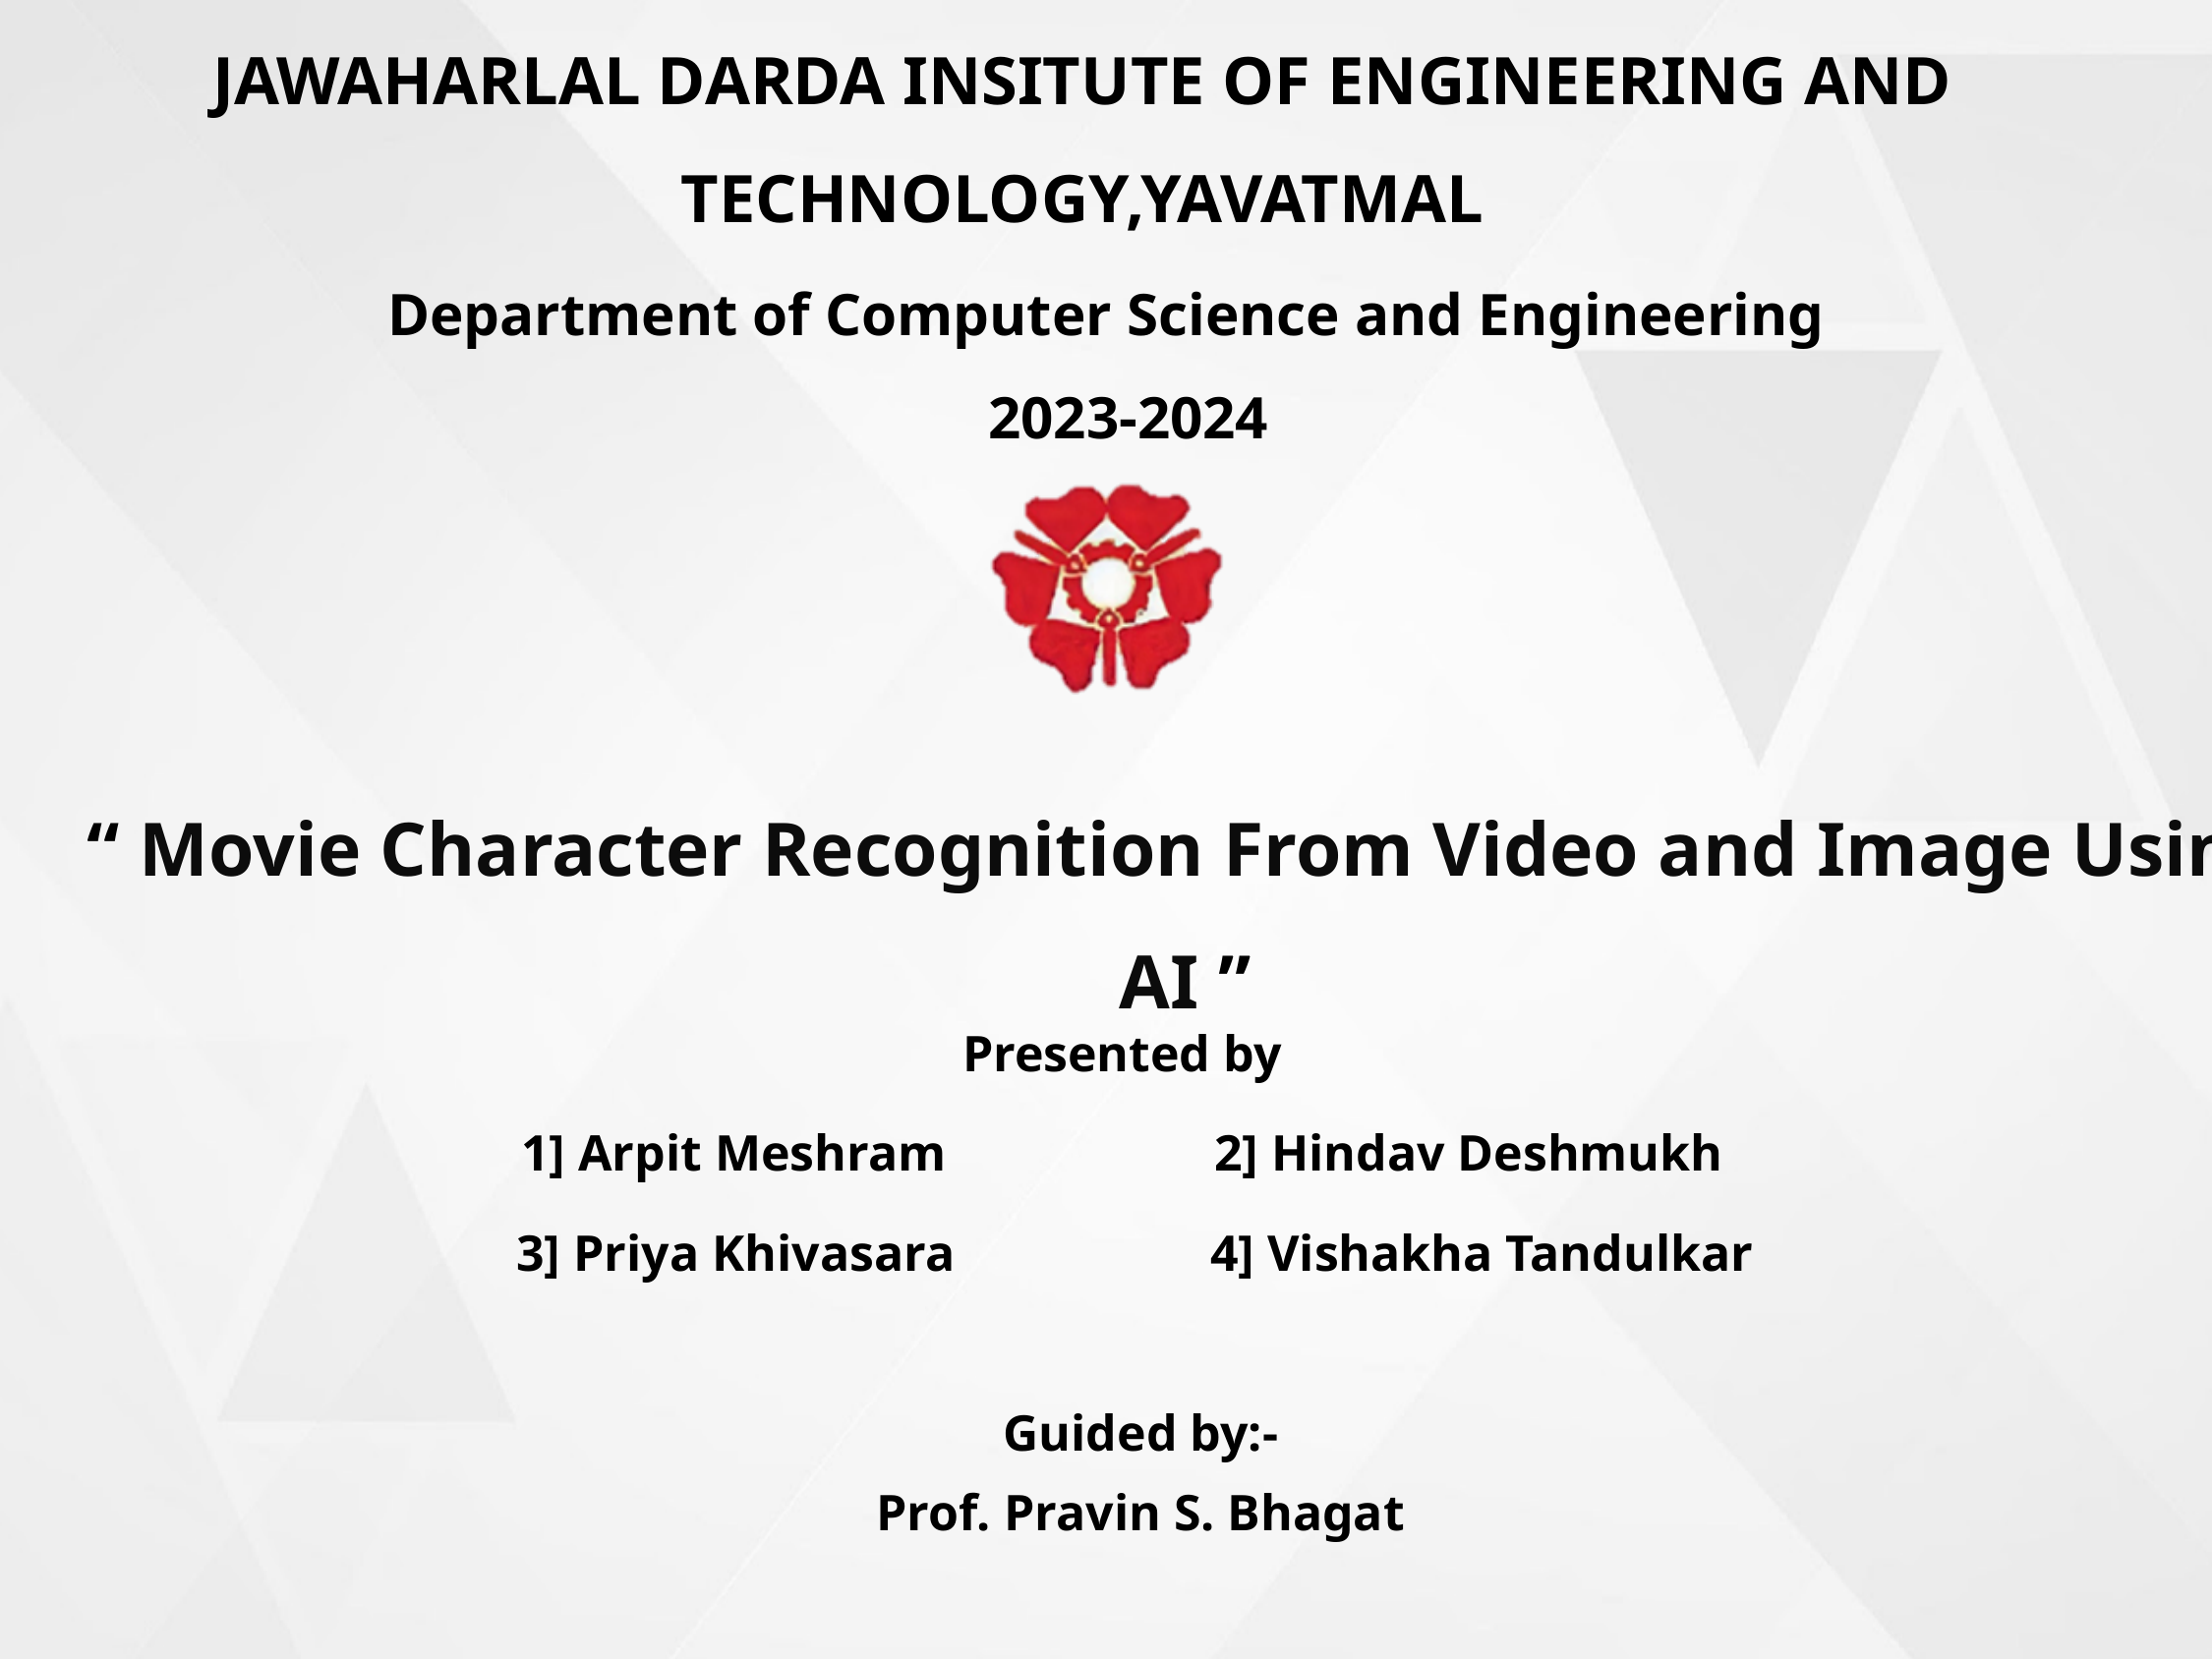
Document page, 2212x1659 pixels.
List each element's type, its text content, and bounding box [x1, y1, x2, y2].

text_box Department of Computer Science and Engineering 2023-2024 [351, 271, 1860, 458]
picture [982, 463, 1230, 709]
text_box “ Movie Character Recognition From Video and Image Using AI ” [29, 750, 2212, 1164]
text_box JAWAHARLAL DARDA INSITUTE OF ENGINEERING AND TECHNOLOGY,YAVATMAL [56, 0, 2109, 236]
text_box [0, 0, 2212, 1659]
text_box Presented by 1] Arpit Meshram 2] Hindav Deshmukh 3] Priya Khivasara 4] Vishakha Tandulkar Guided by:- Prof. Pravin S. Bhagat [174, 1014, 2070, 1628]
